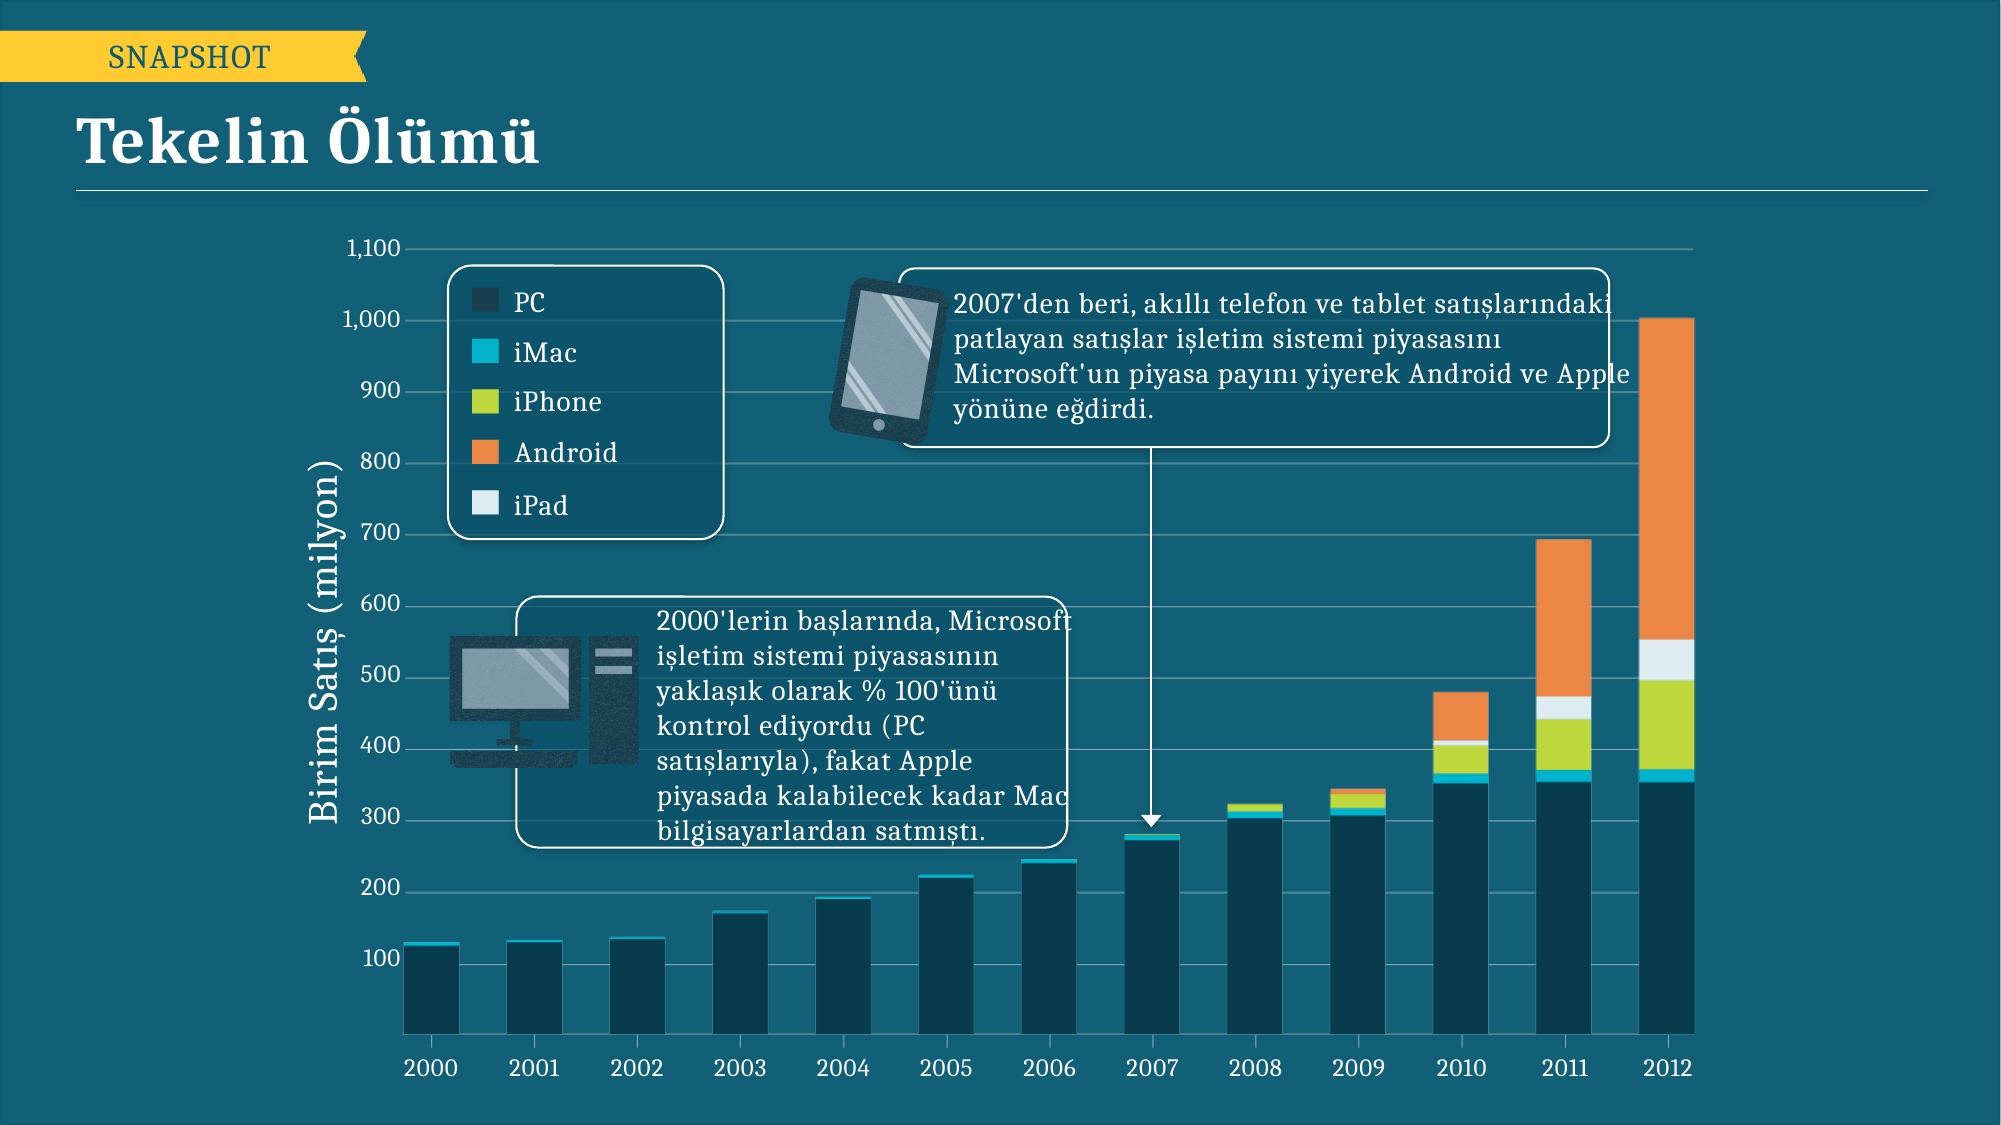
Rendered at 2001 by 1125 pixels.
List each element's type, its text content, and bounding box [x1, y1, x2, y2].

title Tekelin Ölümü [75, 97, 1928, 195]
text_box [798, 265, 1635, 471]
picture [0, 0, 1998, 1123]
text_box Birim Satış (milyon) [295, 246, 346, 1038]
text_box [321, 230, 401, 973]
text_box SNAPSHOT [109, 35, 401, 76]
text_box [447, 265, 732, 540]
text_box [440, 596, 1079, 885]
